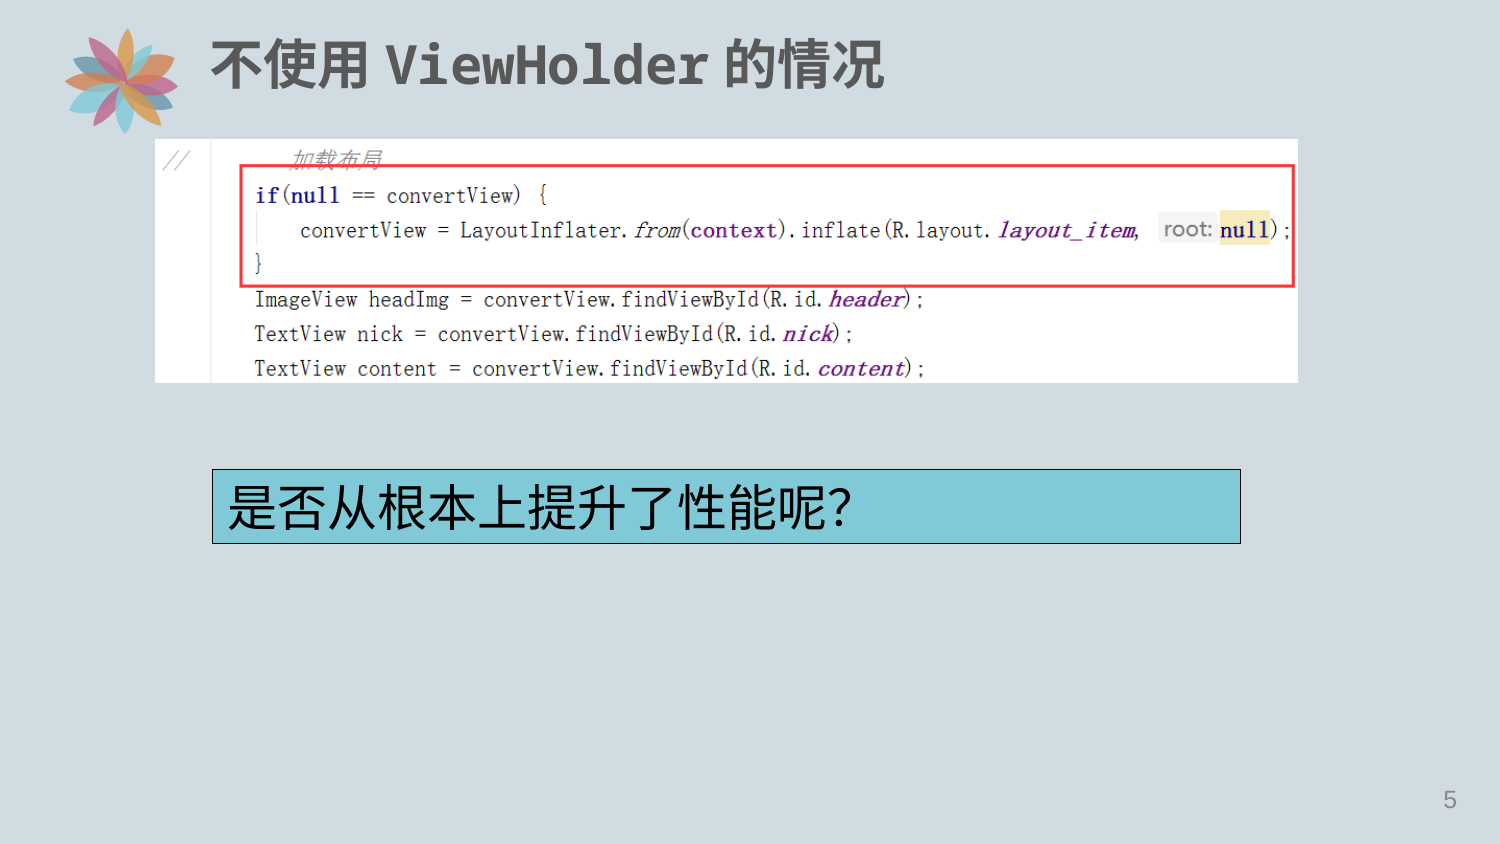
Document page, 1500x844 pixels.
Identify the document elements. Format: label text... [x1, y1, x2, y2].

text_box 是否从根本上提升了性能呢？ [212, 469, 1241, 544]
title 不使用ViewHolder的情况 [194, 23, 1195, 122]
picture [155, 139, 1298, 383]
slide_number 4 [1364, 776, 1473, 822]
